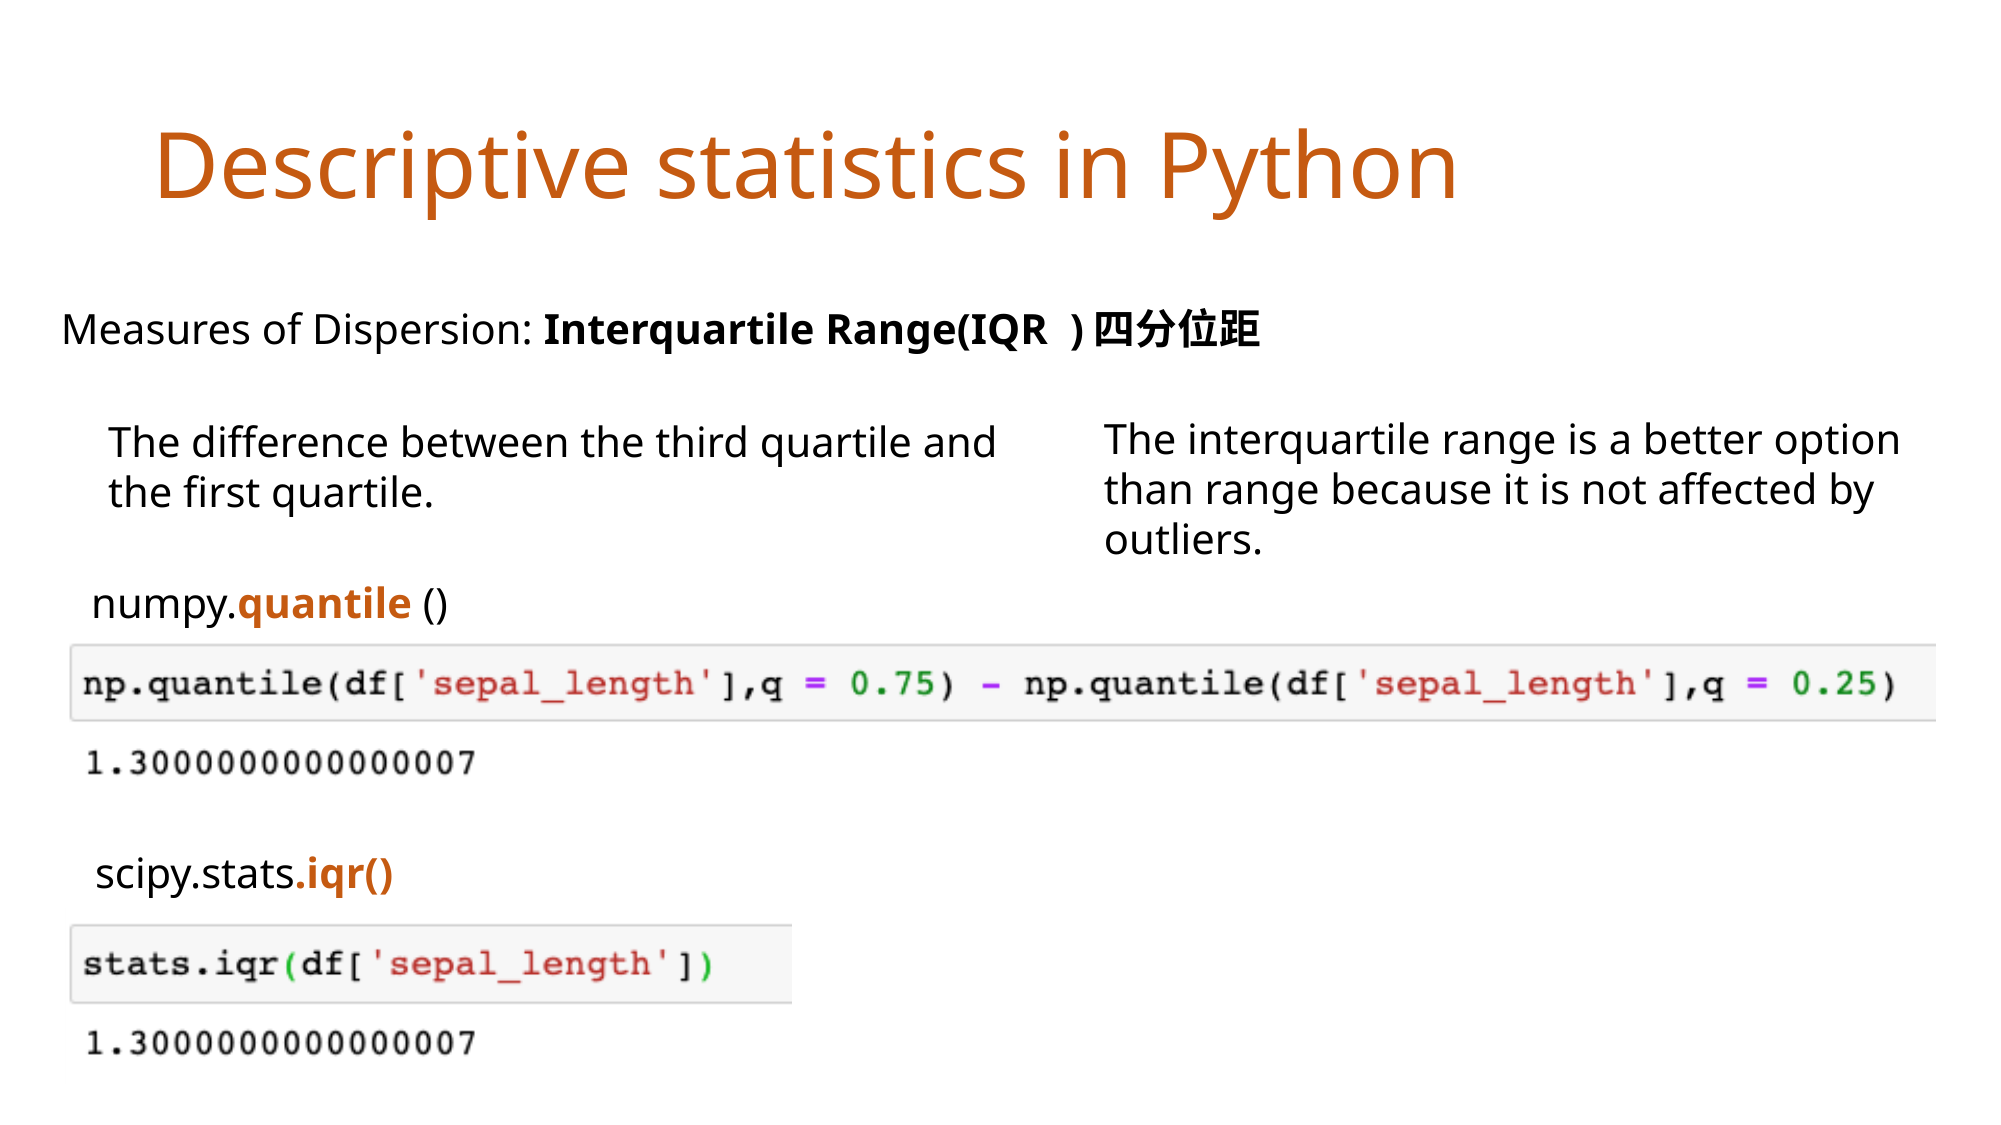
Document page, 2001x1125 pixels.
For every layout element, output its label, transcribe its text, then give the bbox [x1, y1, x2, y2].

text_box Measures of Dispersion: Interquartile Range(IQR )四分位距 [46, 295, 1276, 360]
picture [64, 908, 792, 1084]
text_box The interquartile range is a better option than range because it is not affected by outliers. [1089, 405, 1970, 571]
text_box scipy.stats.iqr() [80, 839, 409, 905]
text_box numpy.quantile () [76, 569, 463, 634]
title Descriptive statistics in Python [137, 59, 1863, 278]
picture [64, 634, 1936, 808]
text_box The difference between the third quartile and the first quartile. [93, 408, 1029, 524]
